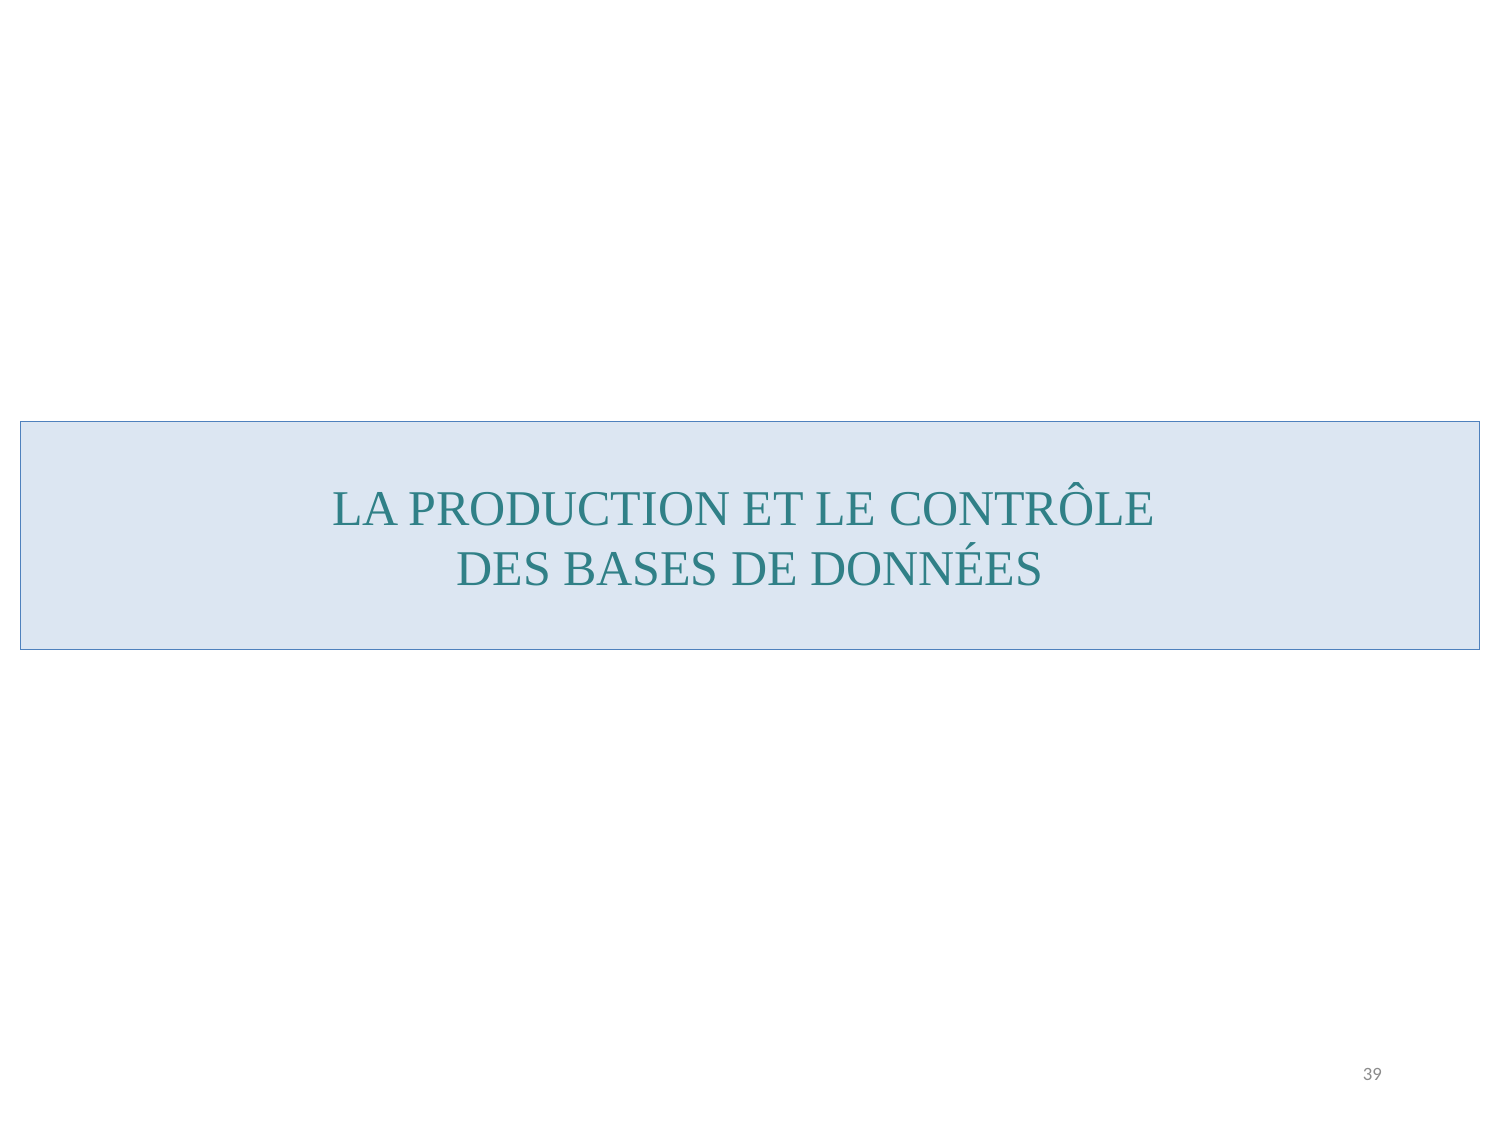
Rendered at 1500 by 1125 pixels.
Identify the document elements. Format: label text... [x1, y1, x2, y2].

text_box 39 [1059, 1042, 1397, 1103]
text_box LA PRODUCTION ET LE CONTRÔLE DES BASES DE DONNéES [20, 421, 1480, 650]
